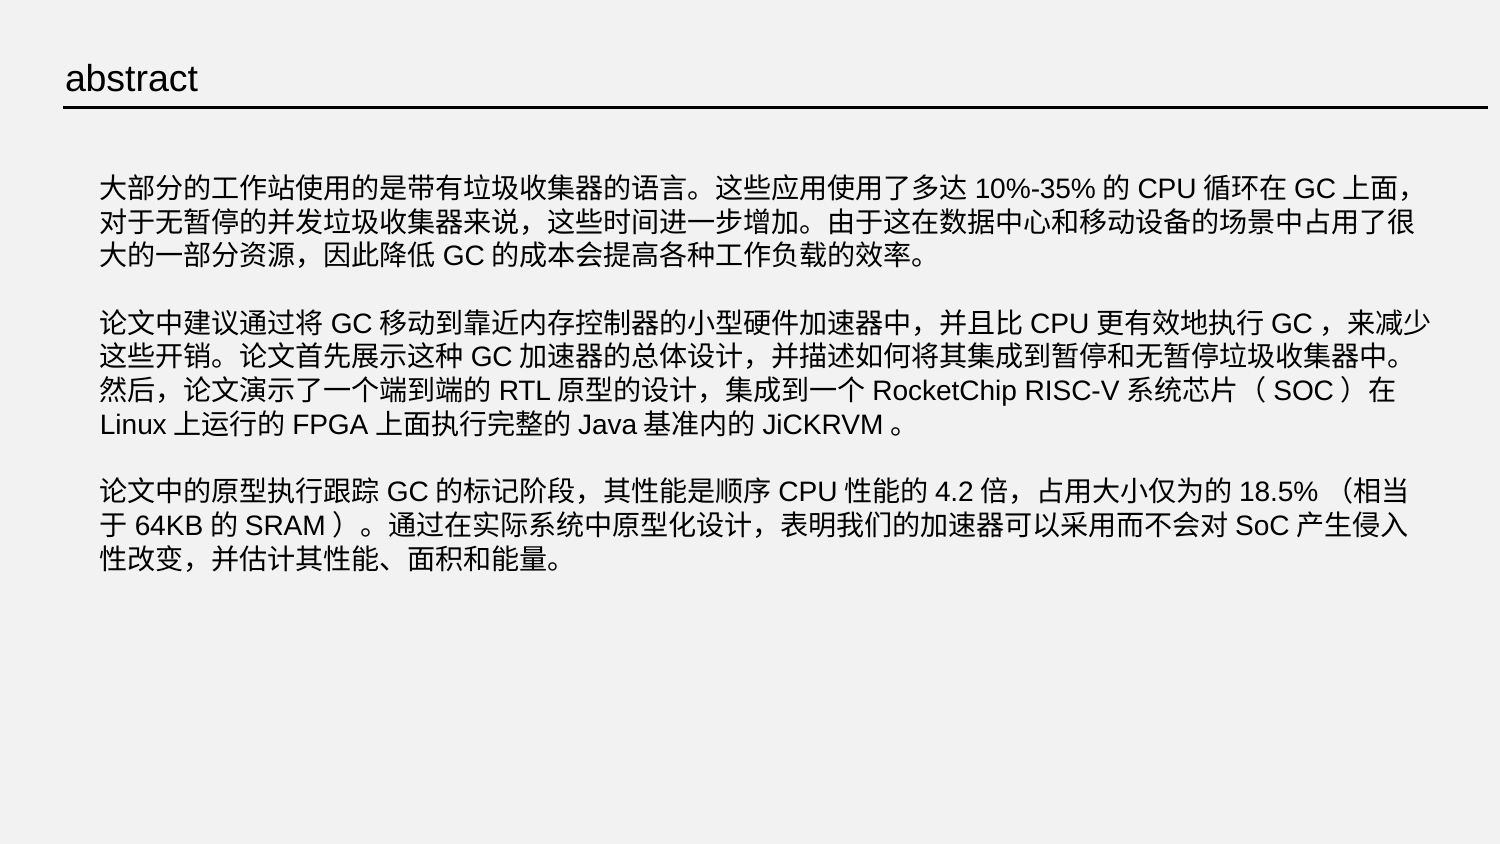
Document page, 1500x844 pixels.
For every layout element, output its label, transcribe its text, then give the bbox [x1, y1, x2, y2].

text_box 大部分的工作站使用的是带有垃圾收集器的语言。这些应用使用了多达10%-35%的CPU循环在GC上面，对于无暂停的并发垃圾收集器来说，这些时间进一步增加。由于这在数据中心和移动设备的场景中占用了很大的一部分资源，因此降低GC的成本会提高各种工作负载的效率。 论文中建议通过将GC移动到靠近内存控制器的小型硬件加速器中，并且比CPU更有效地执行GC，来减少这些开销。论文首先展示这种GC加速器的总体设计，并描述如何将其集成到暂停和无暂停垃圾收集器中。然后，论文演示了一个端到端的RTL原型的设计，集成到一个RocketChip RISC-V系统芯片（SOC）在Linux上运行的FPGA上面执行完整的Java基准内的JiCKRVM。 论文中的原型执行跟踪GC的标记阶段，其性能是顺序CPU性能的4.2倍，占用大小仅为的18.5%（相当于64KB的SRAM）。通过在实际系统中原型化设计，表明我们的加速器可以采用而不会对SoC产生侵入性改变，并估计其性能、面积和能量。 [85, 162, 1449, 583]
text_box abstract [50, 46, 1500, 107]
